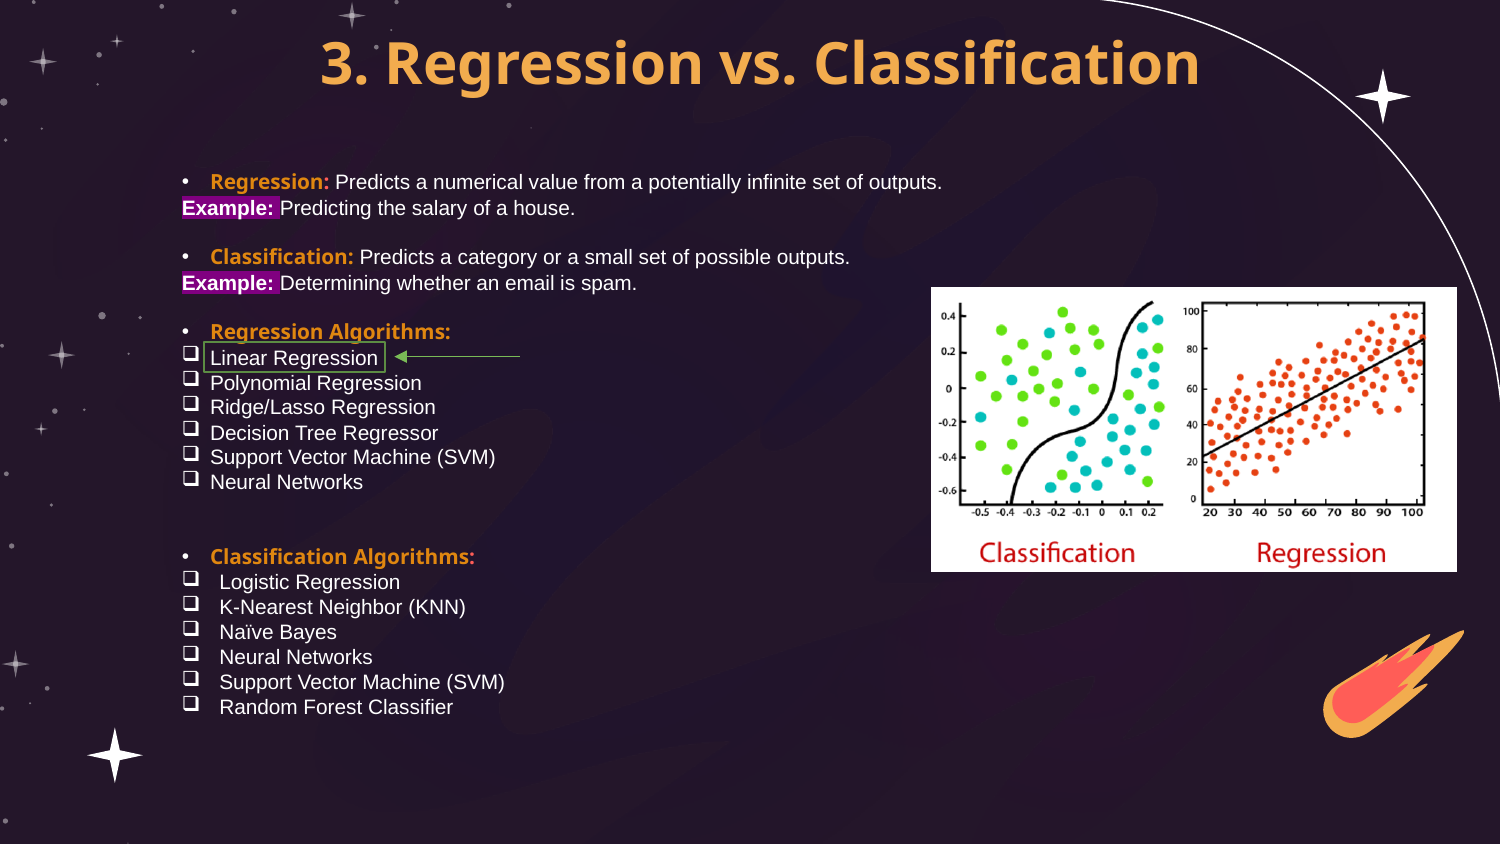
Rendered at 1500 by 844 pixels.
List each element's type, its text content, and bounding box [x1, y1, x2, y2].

picture [931, 287, 1457, 573]
text_box [1051, 0, 1500, 449]
title 3. Regression vs. Classification [1172, 12, 1427, 110]
text_box Regression: Predicts a numerical value from a potentially infinite set of outputs. Example: Predicting the salary of a house. Classification: Predicts a category or a small set of possible outputs. Example: Determining whether an email is spam. Regression Algorithms: Linear Regression Polynomial Regression Ridge/Lasso Regression Decision Tree Regressor Support Vector Machine (SVM) Neural Networks Classification Algorithms: Logistic Regression K-Nearest Neighbor (KNN) Naïve Bayes Neural Networks Support Vector Machine (SVM) Random Forest Classifier [166, 328, 1290, 760]
title 3. Regression vs. Classification [95, 12, 1051, 110]
text_box [202, 340, 387, 374]
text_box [1319, 629, 1466, 739]
